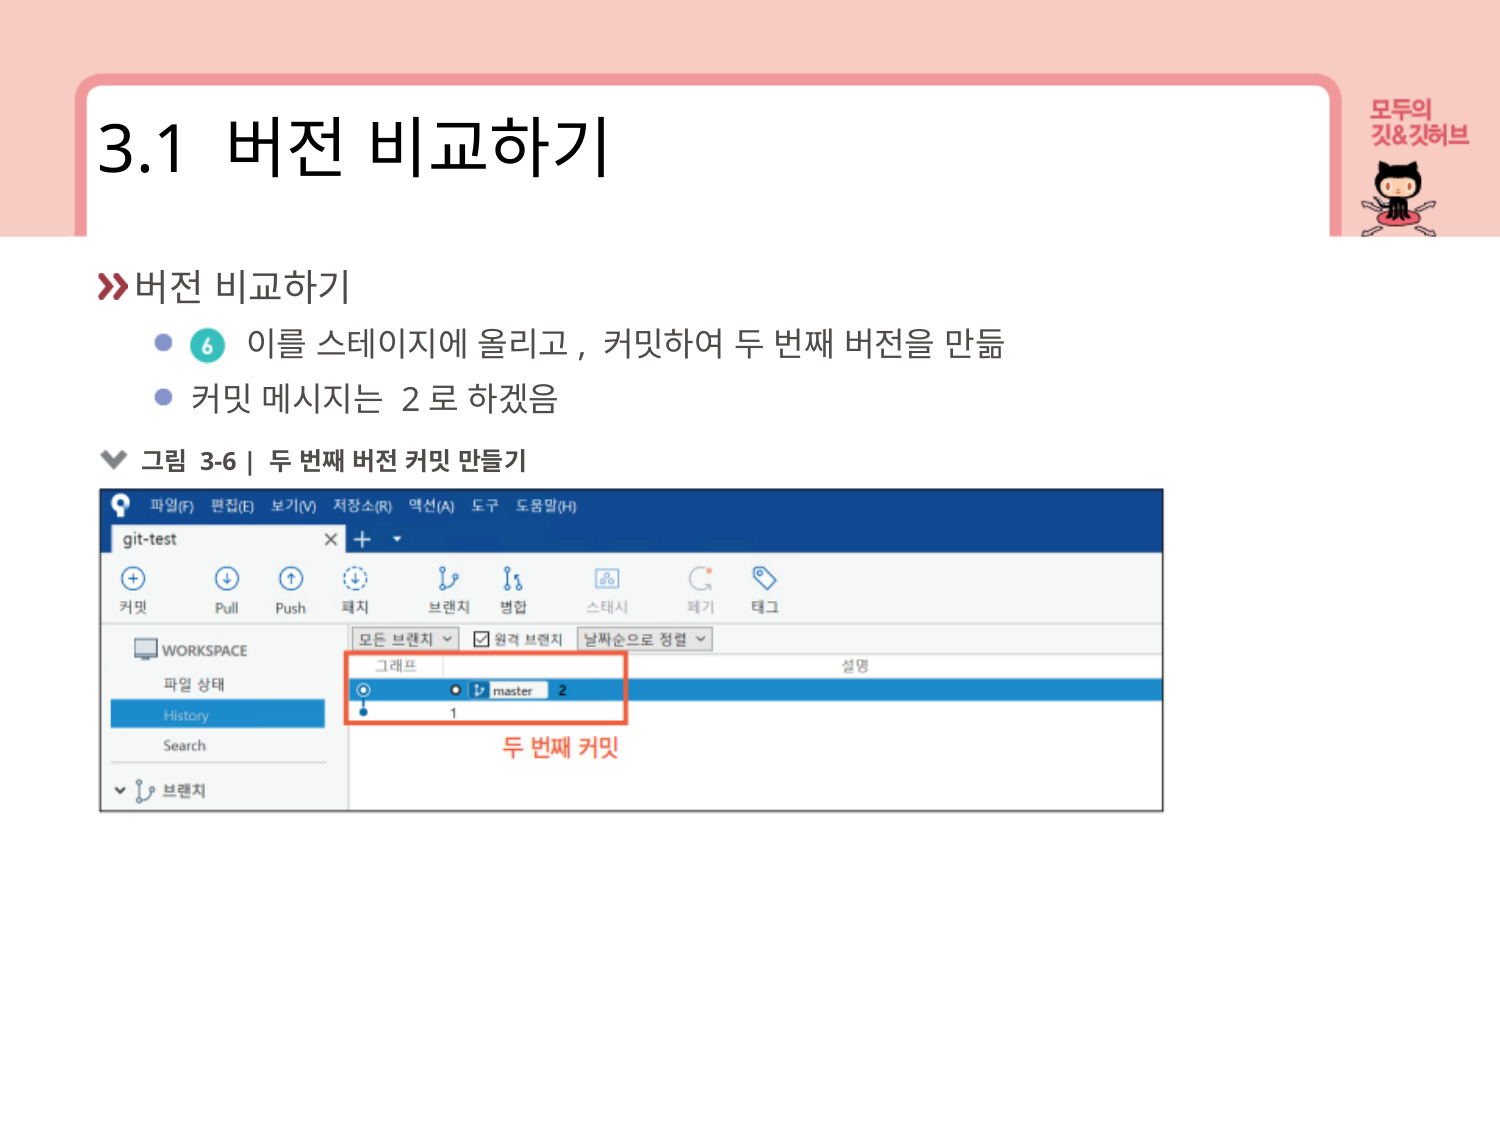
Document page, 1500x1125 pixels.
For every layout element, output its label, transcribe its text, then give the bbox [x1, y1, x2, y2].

text_box 3.1 버전 비교하기 [82, 61, 1413, 193]
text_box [97, 435, 1374, 481]
text_box 버전 비교하기 이를 스테이지에 올리고, 커밋하여 두 번째 버전을 만듦 커밋 메시지는 2로 하겠음 [82, 252, 1413, 1067]
picture [0, 0, 1500, 1125]
